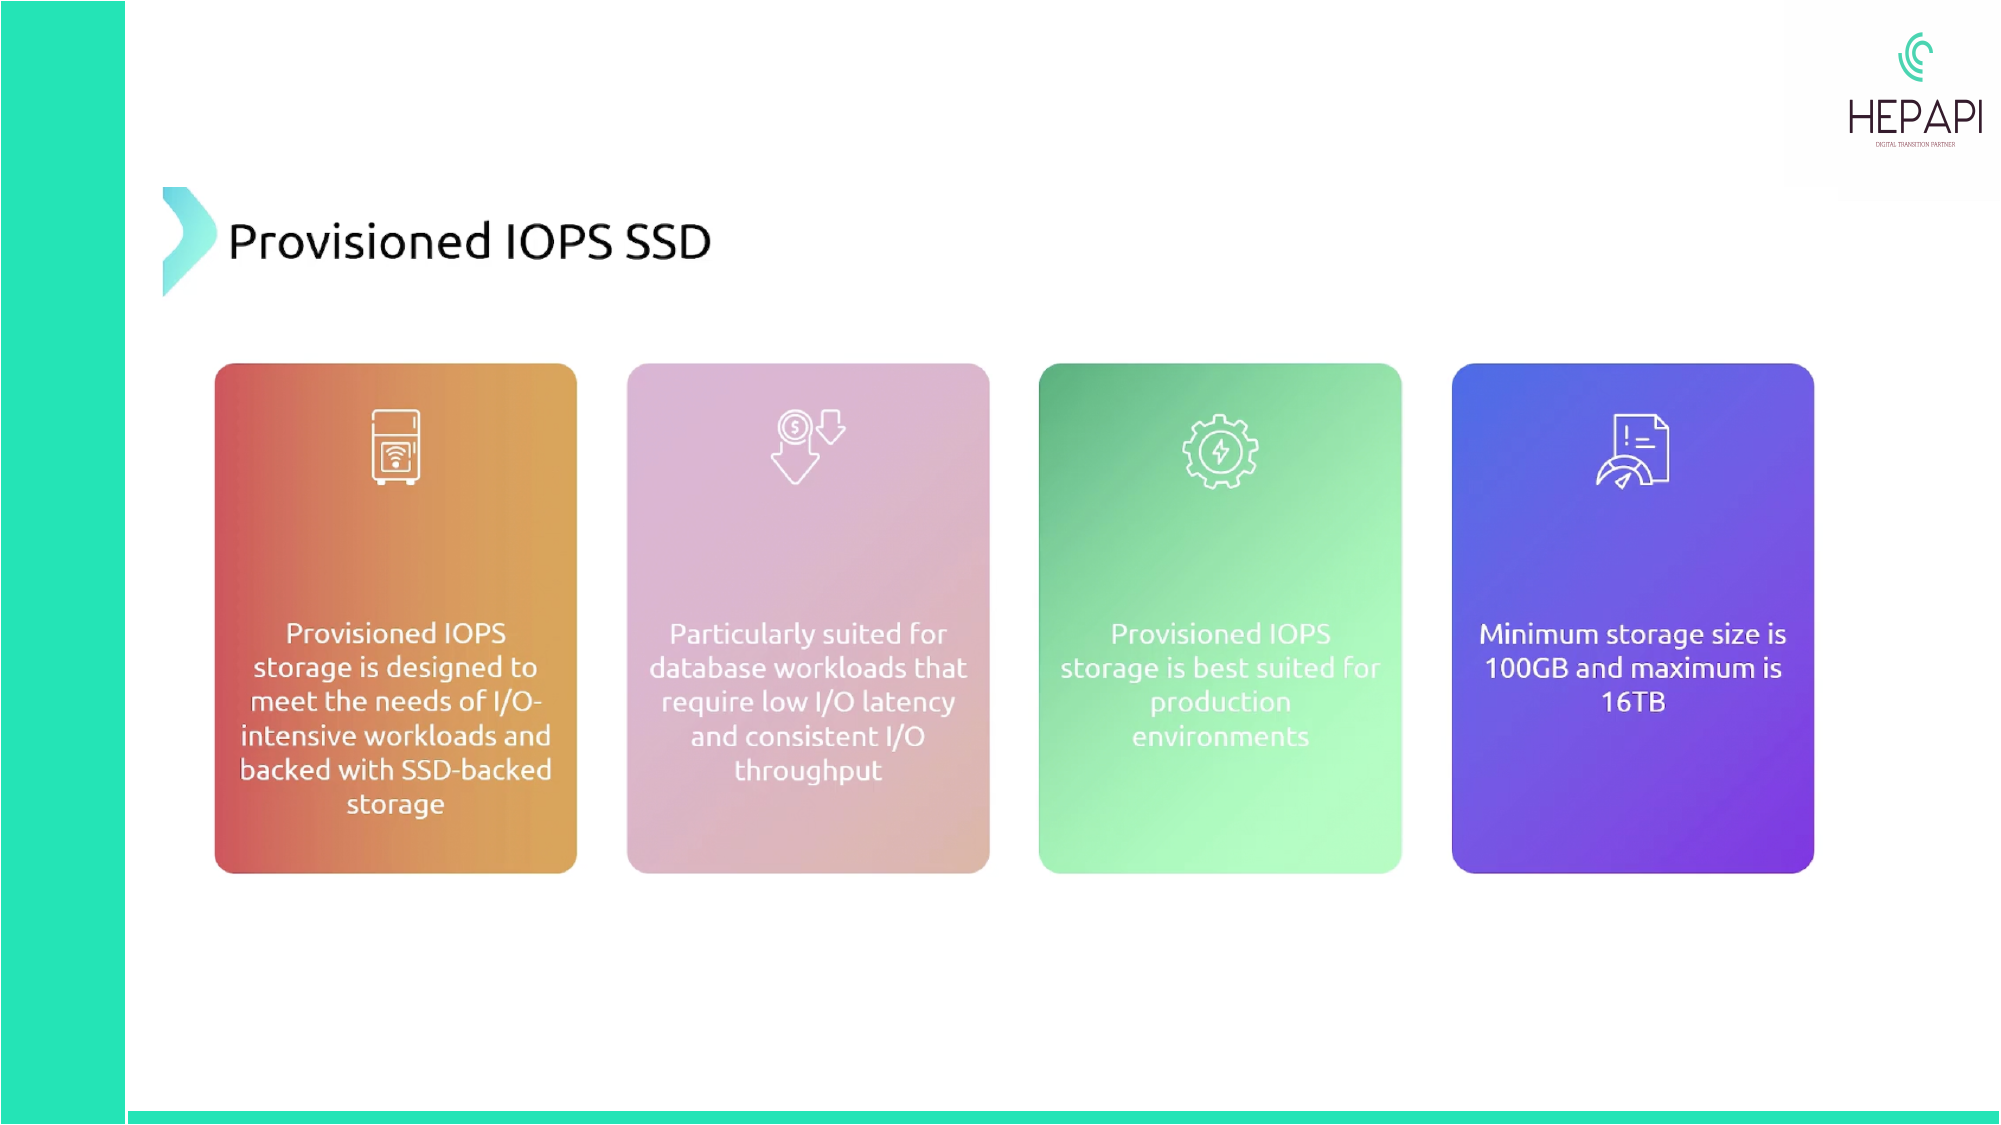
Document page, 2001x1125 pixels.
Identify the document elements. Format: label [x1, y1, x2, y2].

text_box [0, 0, 127, 1125]
picture [162, 0, 2000, 938]
text_box [126, 1109, 2000, 1125]
